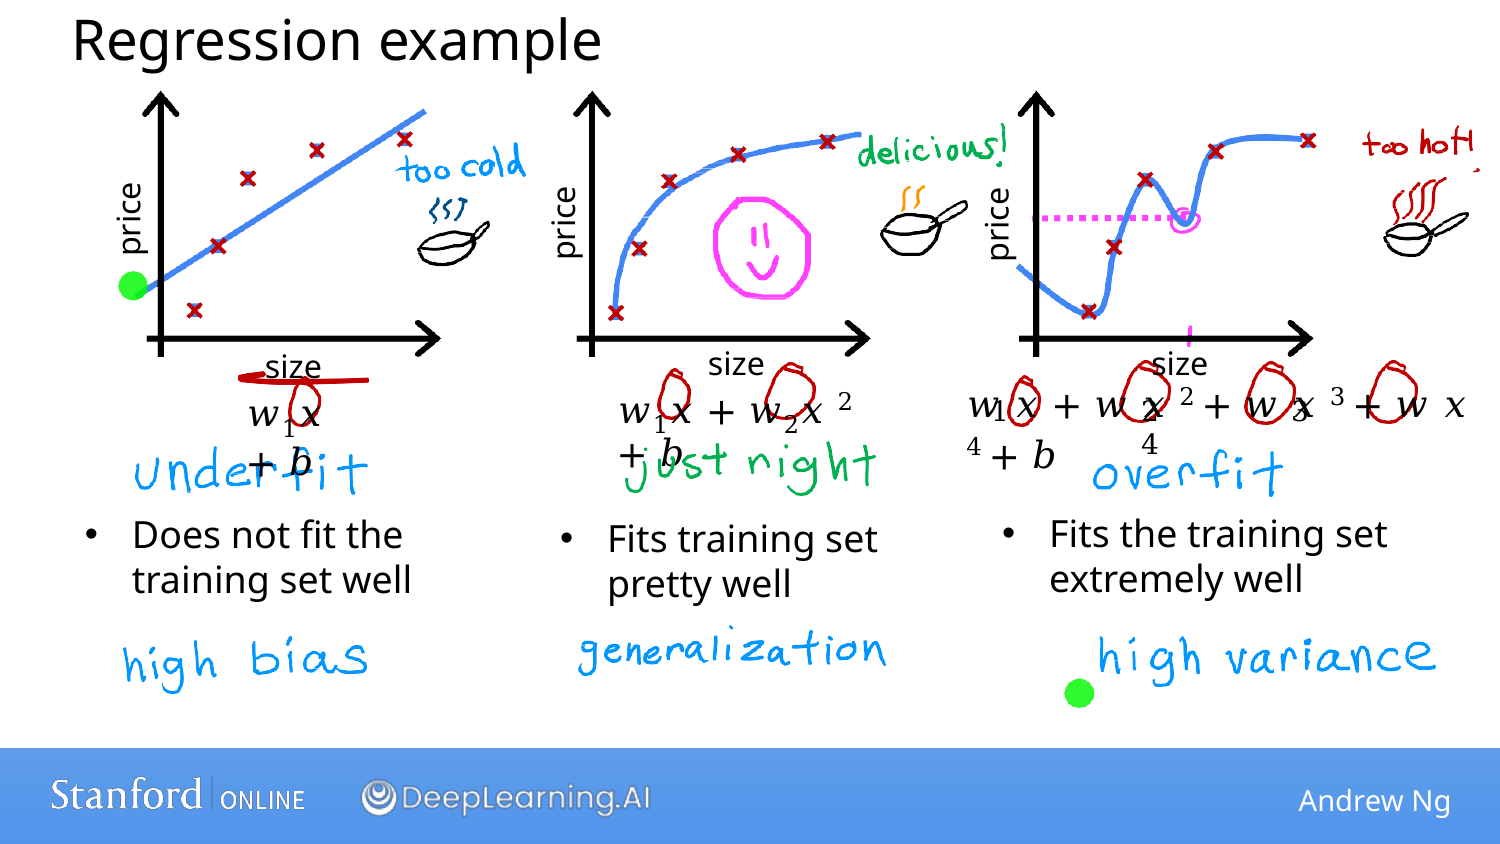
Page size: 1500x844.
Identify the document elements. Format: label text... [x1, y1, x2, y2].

picture [1366, 360, 1419, 424]
picture [1383, 168, 1480, 257]
picture [1225, 638, 1436, 675]
text_box Fits training set pretty well [558, 513, 905, 605]
text_box size 𝑤1𝑥 + 𝑏 [240, 366, 381, 484]
picture [0, 748, 1500, 844]
picture [1006, 375, 1041, 427]
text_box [118, 90, 527, 357]
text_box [1013, 90, 1317, 425]
picture [303, 645, 367, 675]
picture [337, 453, 369, 495]
picture [625, 443, 728, 494]
picture [1420, 125, 1474, 155]
picture [122, 639, 218, 694]
picture [238, 370, 369, 427]
picture [748, 441, 877, 496]
text_box price [539, 178, 568, 263]
picture [252, 635, 294, 676]
picture [135, 446, 325, 493]
text_box 𝑤 𝑥 + 𝑤 𝑥 2 + 𝑤 𝑥 3 + 𝑤 𝑥 4 + 𝑏 [960, 373, 1486, 477]
text_box Fits the training set extremely well [1000, 508, 1421, 600]
text_box Does not fit the training set well [82, 509, 436, 602]
picture [1362, 130, 1408, 157]
footer Andrew Ng [1296, 779, 1462, 844]
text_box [573, 90, 1006, 420]
picture [1150, 636, 1200, 687]
title Regression example [69, 2, 640, 146]
text_box size 𝑤1𝑥 + 𝑤2𝑥 2 + 𝑏 [611, 428, 882, 475]
picture [578, 624, 886, 676]
text_box price [105, 174, 113, 259]
picture [1063, 636, 1136, 709]
picture [1093, 449, 1284, 498]
picture [657, 368, 691, 420]
